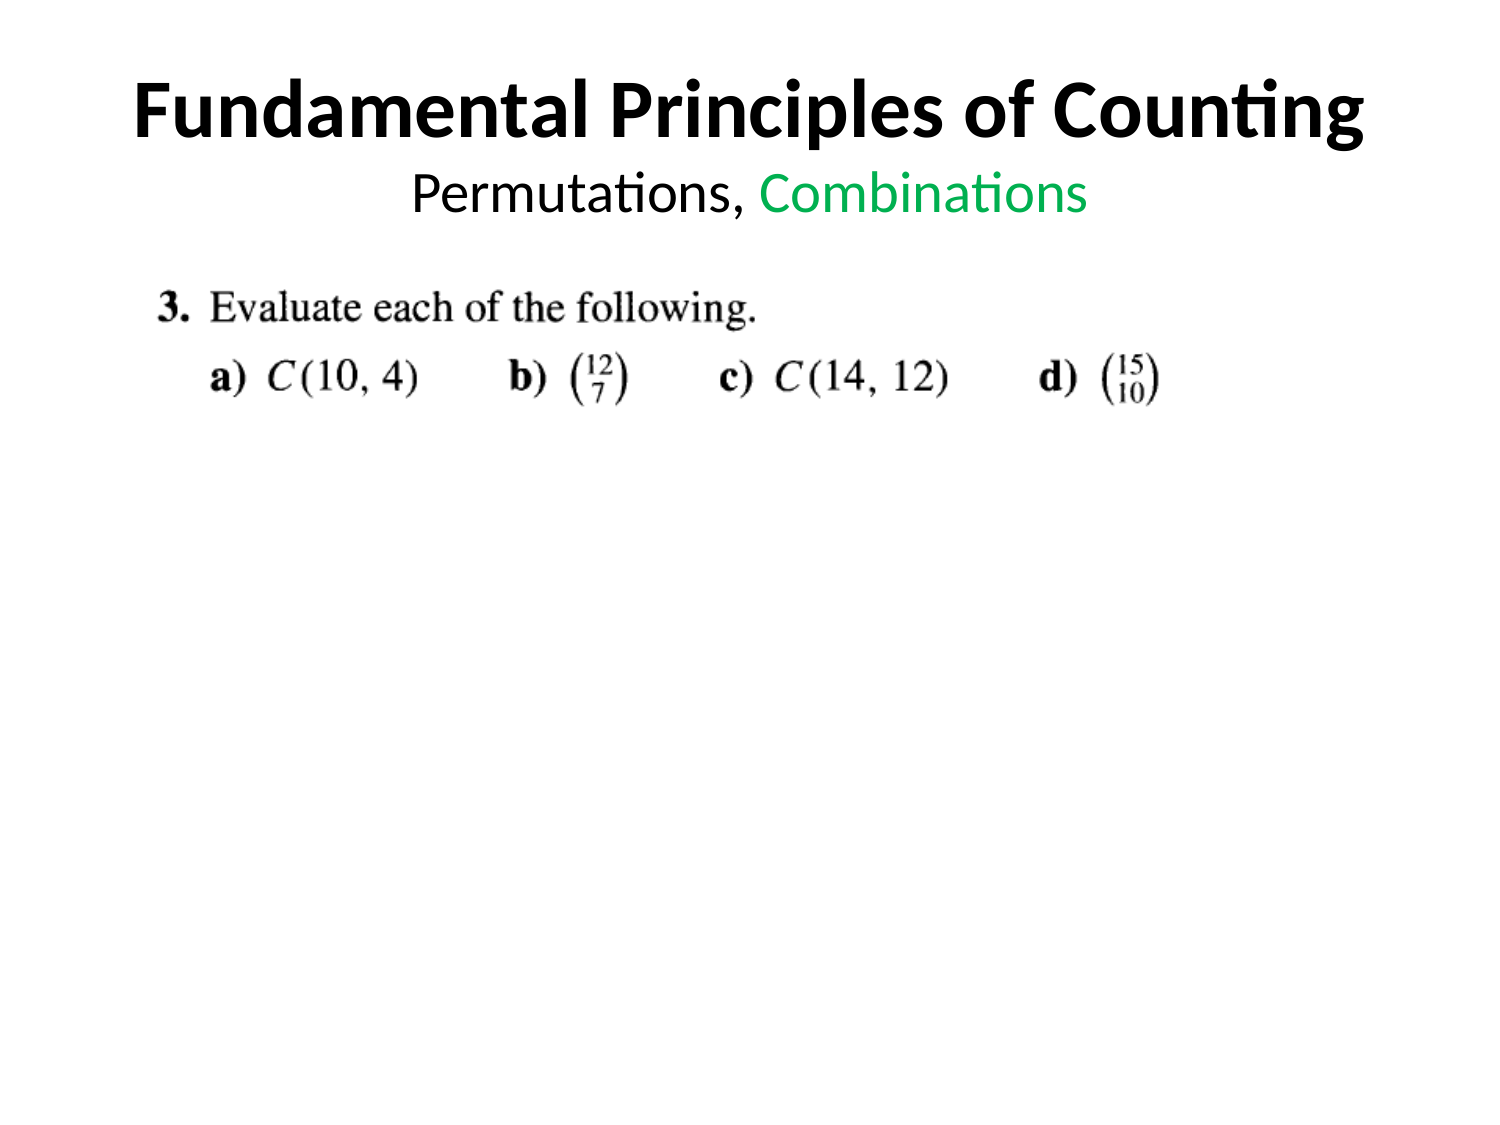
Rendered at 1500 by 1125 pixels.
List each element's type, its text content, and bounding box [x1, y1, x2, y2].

picture [137, 274, 1179, 413]
title Fundamental Principles of Counting Permutations, Combinations [75, 45, 1425, 233]
